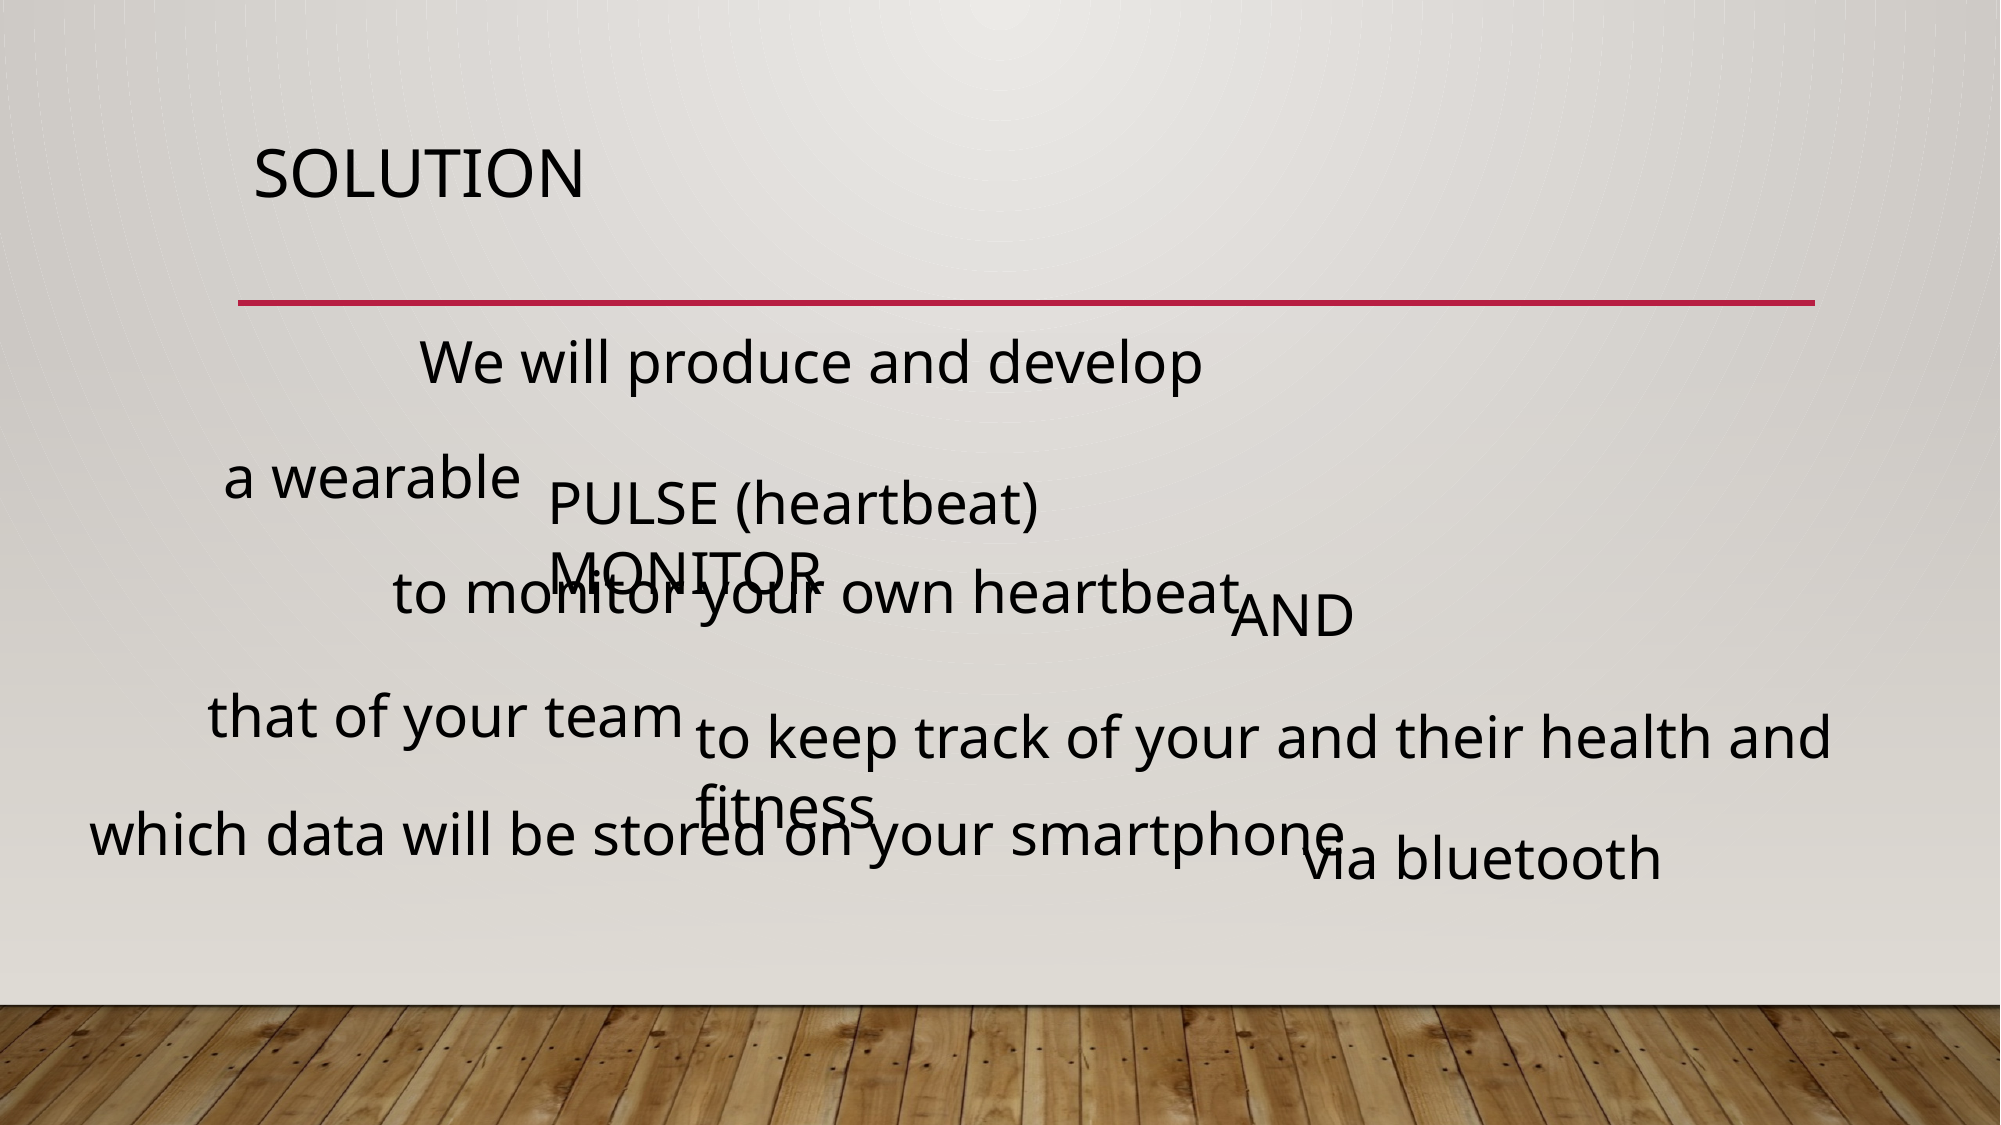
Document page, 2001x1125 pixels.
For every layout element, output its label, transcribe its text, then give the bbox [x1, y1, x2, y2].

text_box via bluetooth [1287, 813, 2000, 899]
title SOLUTION [238, 131, 1814, 305]
text_box to keep track of your and their health and fitness [680, 692, 1909, 813]
text_box which data will be stored on your smartphone [74, 789, 1371, 875]
text_box AND [1216, 570, 1746, 656]
text_box a wearable [208, 432, 701, 518]
picture [0, 1005, 2000, 1125]
text_box to monitor your own heartbeat [378, 547, 1216, 633]
text_box that of your team [192, 672, 1109, 757]
text_box We will produce and develop [404, 317, 1337, 403]
text_box PULSE (heartbeat) MONITOR [532, 459, 1337, 614]
